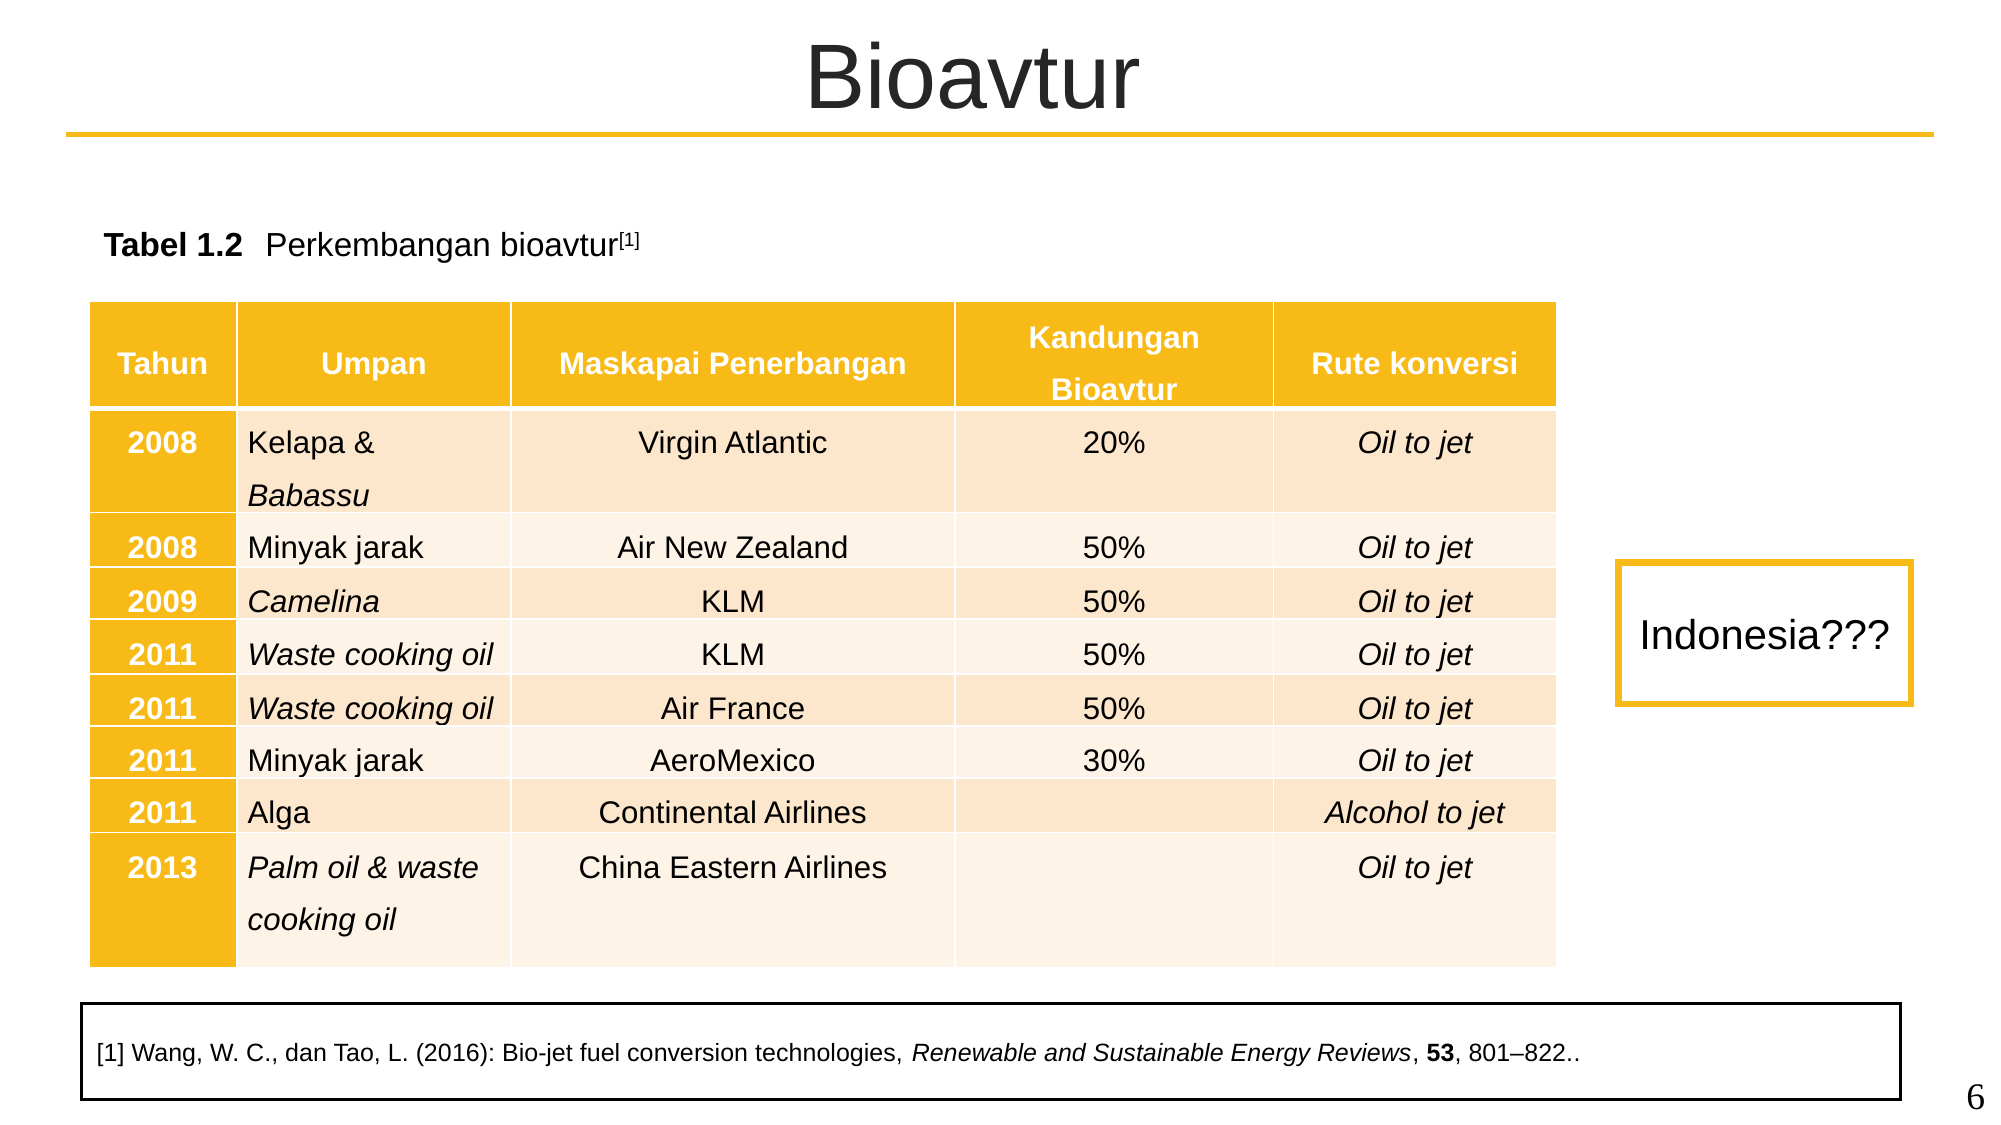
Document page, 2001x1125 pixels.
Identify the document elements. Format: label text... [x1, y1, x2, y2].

table_header Rute konversi [1274, 302, 1556, 406]
table_cell 20% [956, 411, 1273, 512]
table_cell 30% [956, 727, 1273, 777]
table_cell KLM [512, 568, 954, 618]
table_cell Oil to jet [1274, 833, 1556, 967]
table_cell Camelina [238, 568, 510, 618]
text_box [1] Wang, W. C., dan Tao, L. (2016): Bio-jet fuel conversion technologies, Renewable and Sustainable Energy Reviews, 53, 801–822.. [81, 1002, 1901, 1101]
table_cell KLM [512, 620, 954, 673]
text_box Bioavtur [23, 19, 1922, 138]
table_cell Oil to jet [1274, 568, 1556, 618]
table_cell Air France [512, 675, 954, 725]
text_box Indonesia??? [1617, 561, 1912, 705]
table_cell Air New Zealand [512, 513, 954, 566]
table_cell Continental Airlines [512, 779, 954, 832]
table_cell Minyak jarak [238, 513, 510, 566]
table_cell 2008 [90, 411, 236, 512]
table_cell [956, 833, 1273, 967]
table_header Kandungan Bioavtur [956, 302, 1273, 406]
table_cell Oil to jet [1274, 727, 1556, 777]
text_box Tabel 1.2 Perkembangan bioavtur[1] [88, 207, 1558, 279]
table_cell AeroMexico [512, 727, 954, 777]
table_cell Oil to jet [1274, 675, 1556, 725]
table_cell Waste cooking oil [238, 675, 510, 725]
table_cell Alcohol to jet [1274, 779, 1556, 832]
table_cell 2011 [90, 779, 236, 832]
table_cell [956, 779, 1273, 832]
table_cell 2009 [90, 568, 236, 618]
table_cell Minyak jarak [238, 727, 510, 777]
table_header Maskapai Penerbangan [512, 302, 954, 406]
table_cell 2011 [90, 620, 236, 673]
table_cell 50% [956, 568, 1273, 618]
table_cell 2011 [90, 675, 236, 725]
table_cell 50% [956, 513, 1273, 566]
table_cell 2013 [90, 833, 236, 967]
table_cell 2008 [90, 513, 236, 566]
table_cell China Eastern Airlines [512, 833, 954, 967]
table_cell 2011 [90, 727, 236, 777]
table_cell Oil to jet [1274, 513, 1556, 566]
table_cell Waste cooking oil [238, 620, 510, 673]
table_header Umpan [238, 302, 510, 406]
table_cell Virgin Atlantic [512, 411, 954, 512]
table_cell Kelapa & Babassu [238, 411, 510, 512]
table_header Tahun [90, 302, 236, 406]
table_cell Oil to jet [1274, 411, 1556, 512]
table_cell Palm oil & waste cooking oil [238, 833, 510, 967]
table_cell Alga [238, 779, 510, 832]
table_cell Oil to jet [1274, 620, 1556, 673]
table_cell 50% [956, 620, 1273, 673]
table_cell 50% [956, 675, 1273, 725]
